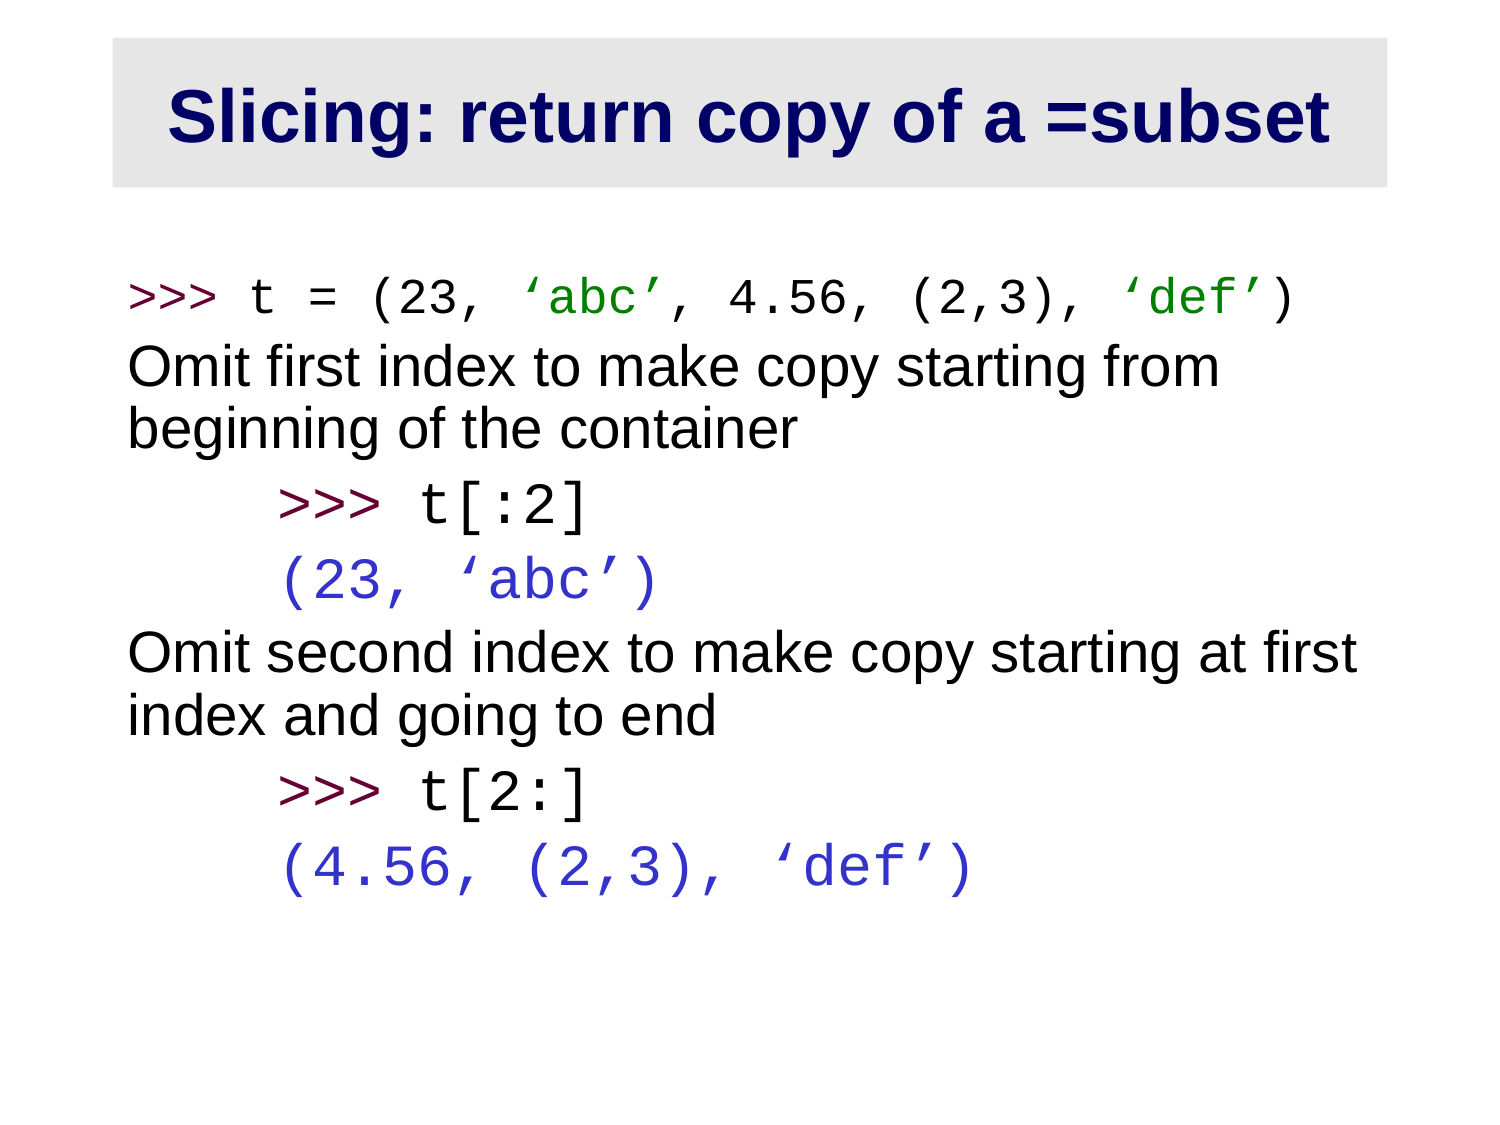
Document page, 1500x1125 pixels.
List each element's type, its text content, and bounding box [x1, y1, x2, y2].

title Slicing: return copy of a =subset [112, 37, 1388, 188]
list >>> t = (23, ‘abc’, 4.56, (2,3), ‘def’) Omit first index to make copy starting from beginning of the container >>> t[:2] (23, ‘abc’) Omit second index to make copy starting at first index and going to end >>> t[2:] (4.56, (2,3), ‘def’) [112, 262, 1388, 988]
